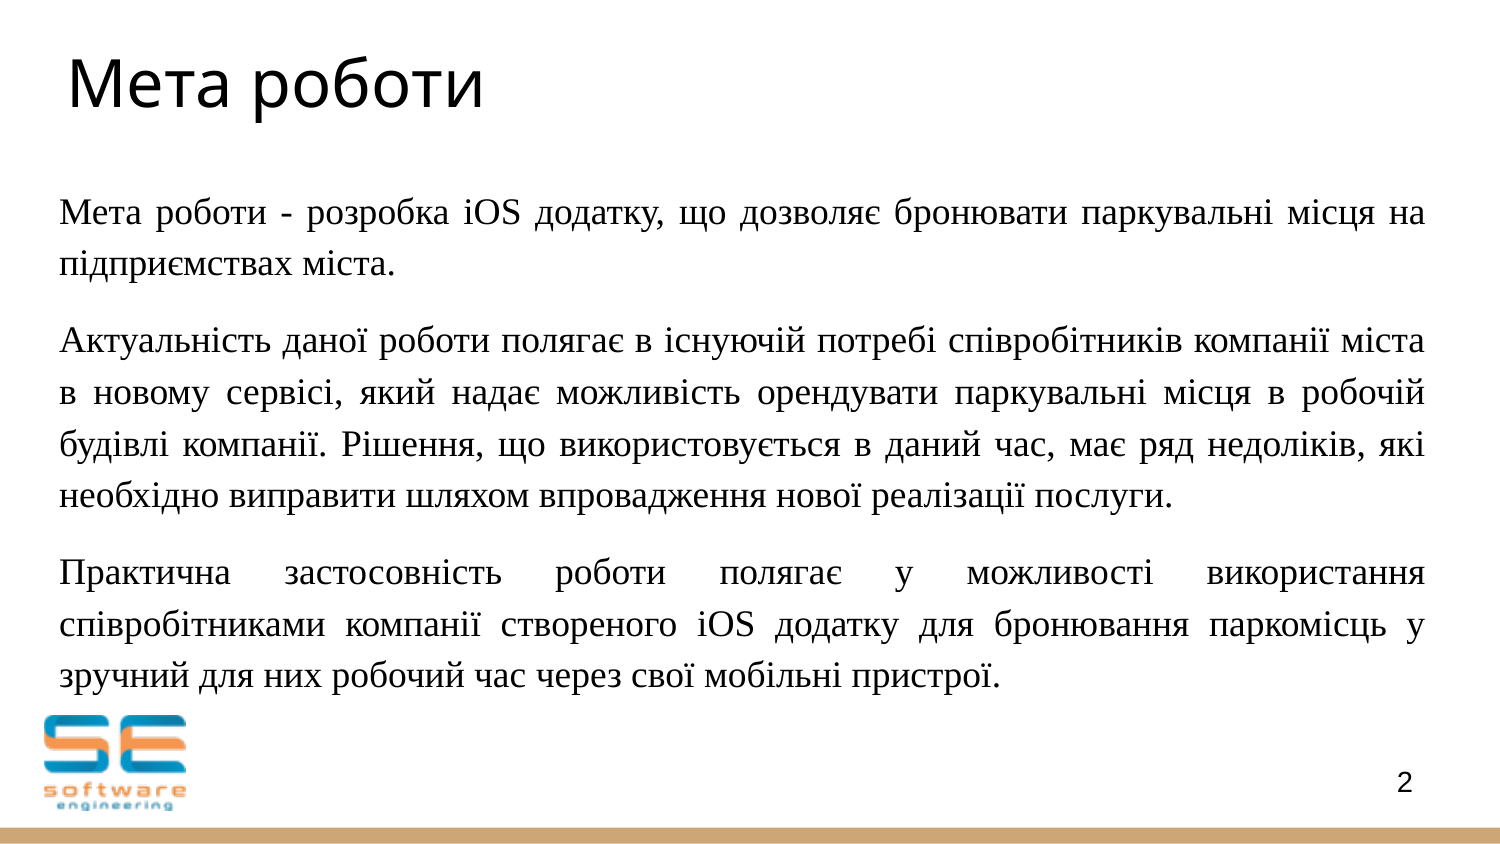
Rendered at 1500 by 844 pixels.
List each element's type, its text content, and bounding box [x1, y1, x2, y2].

text_box 2 [1382, 755, 1500, 806]
list Мета роботи - розробка iOS додатку, що дозволяє бронювати паркувальні місця на підприємствах міста. Актуальність даної роботи полягає в існуючій потребі співробітників компанії міста в новому сервісі, який надає можливість орендувати паркувальні місця в робочій будівлі компанії. Рішення, що використовується в даний час, має ряд недоліків, які необхідно виправити шляхом впровадження нової реалізації послуги. Практична застосовність роботи полягає у можливості використання співробітниками компанії створеного iOS додатку для бронювання паркомісць у зручний для них робочий час через свої мобільні пристрої. [44, 164, 1442, 716]
picture [43, 714, 186, 811]
title Мета роботи [51, 0, 1449, 137]
